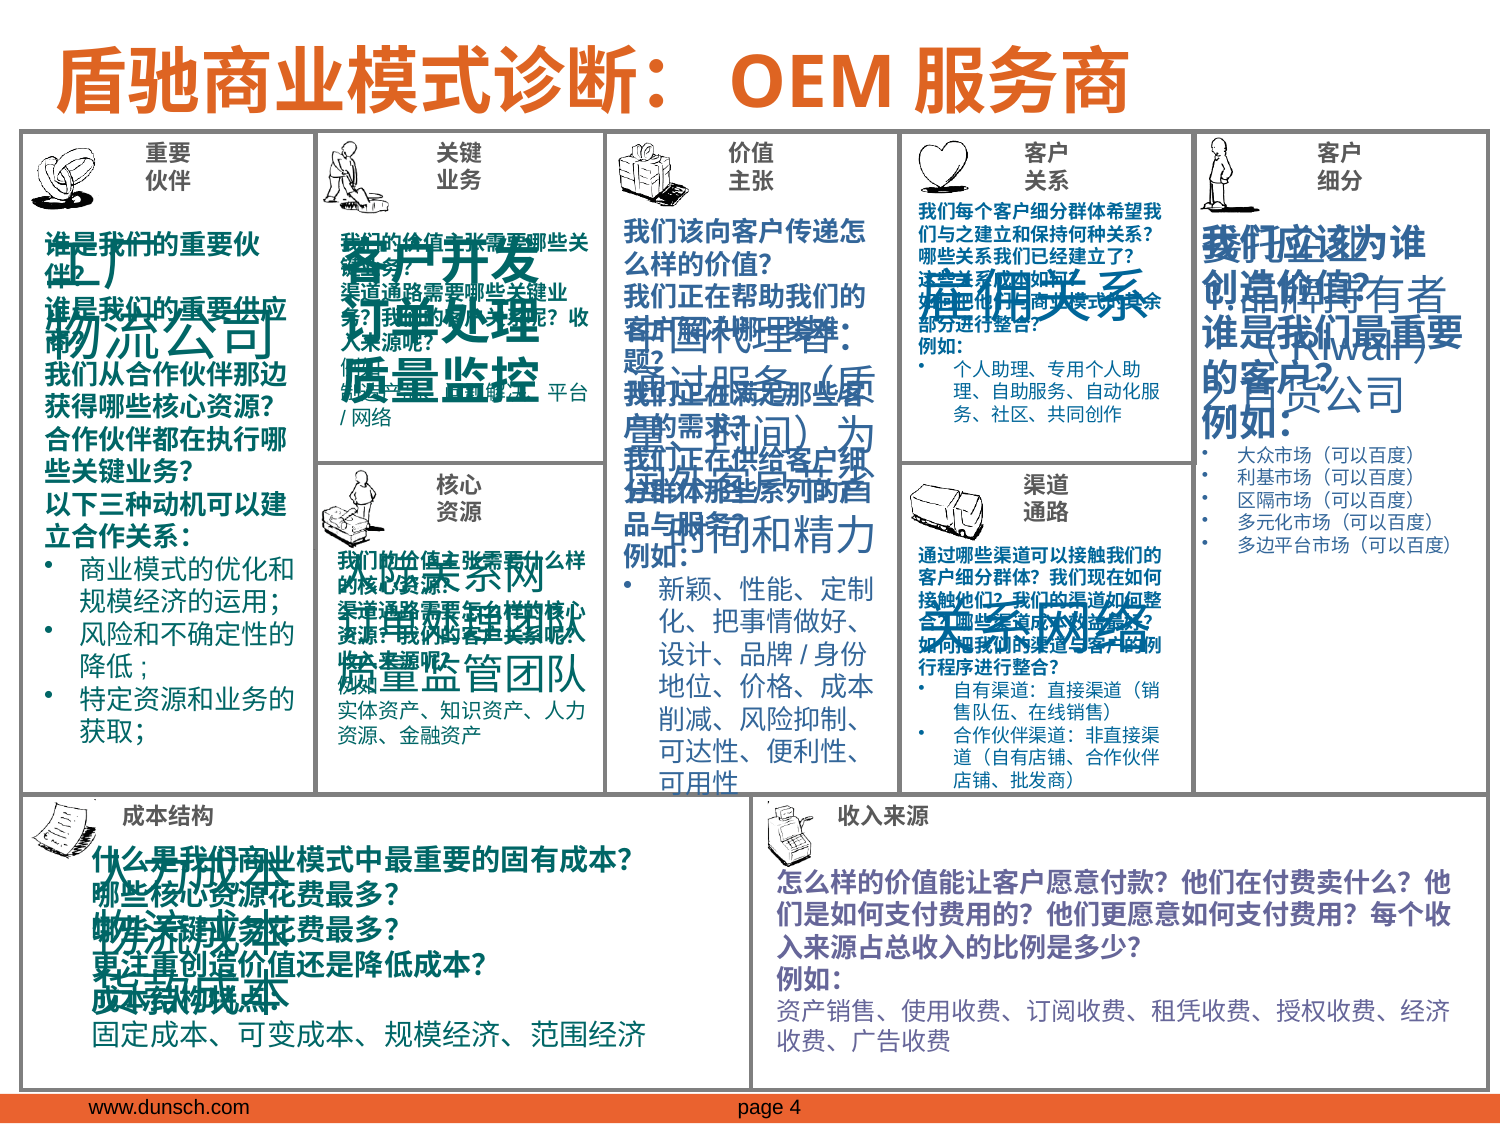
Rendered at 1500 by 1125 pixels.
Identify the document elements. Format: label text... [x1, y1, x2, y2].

title 盾驰商业模式诊断：OEM服务商 [41, 7, 1447, 110]
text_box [20, 112, 1489, 1091]
